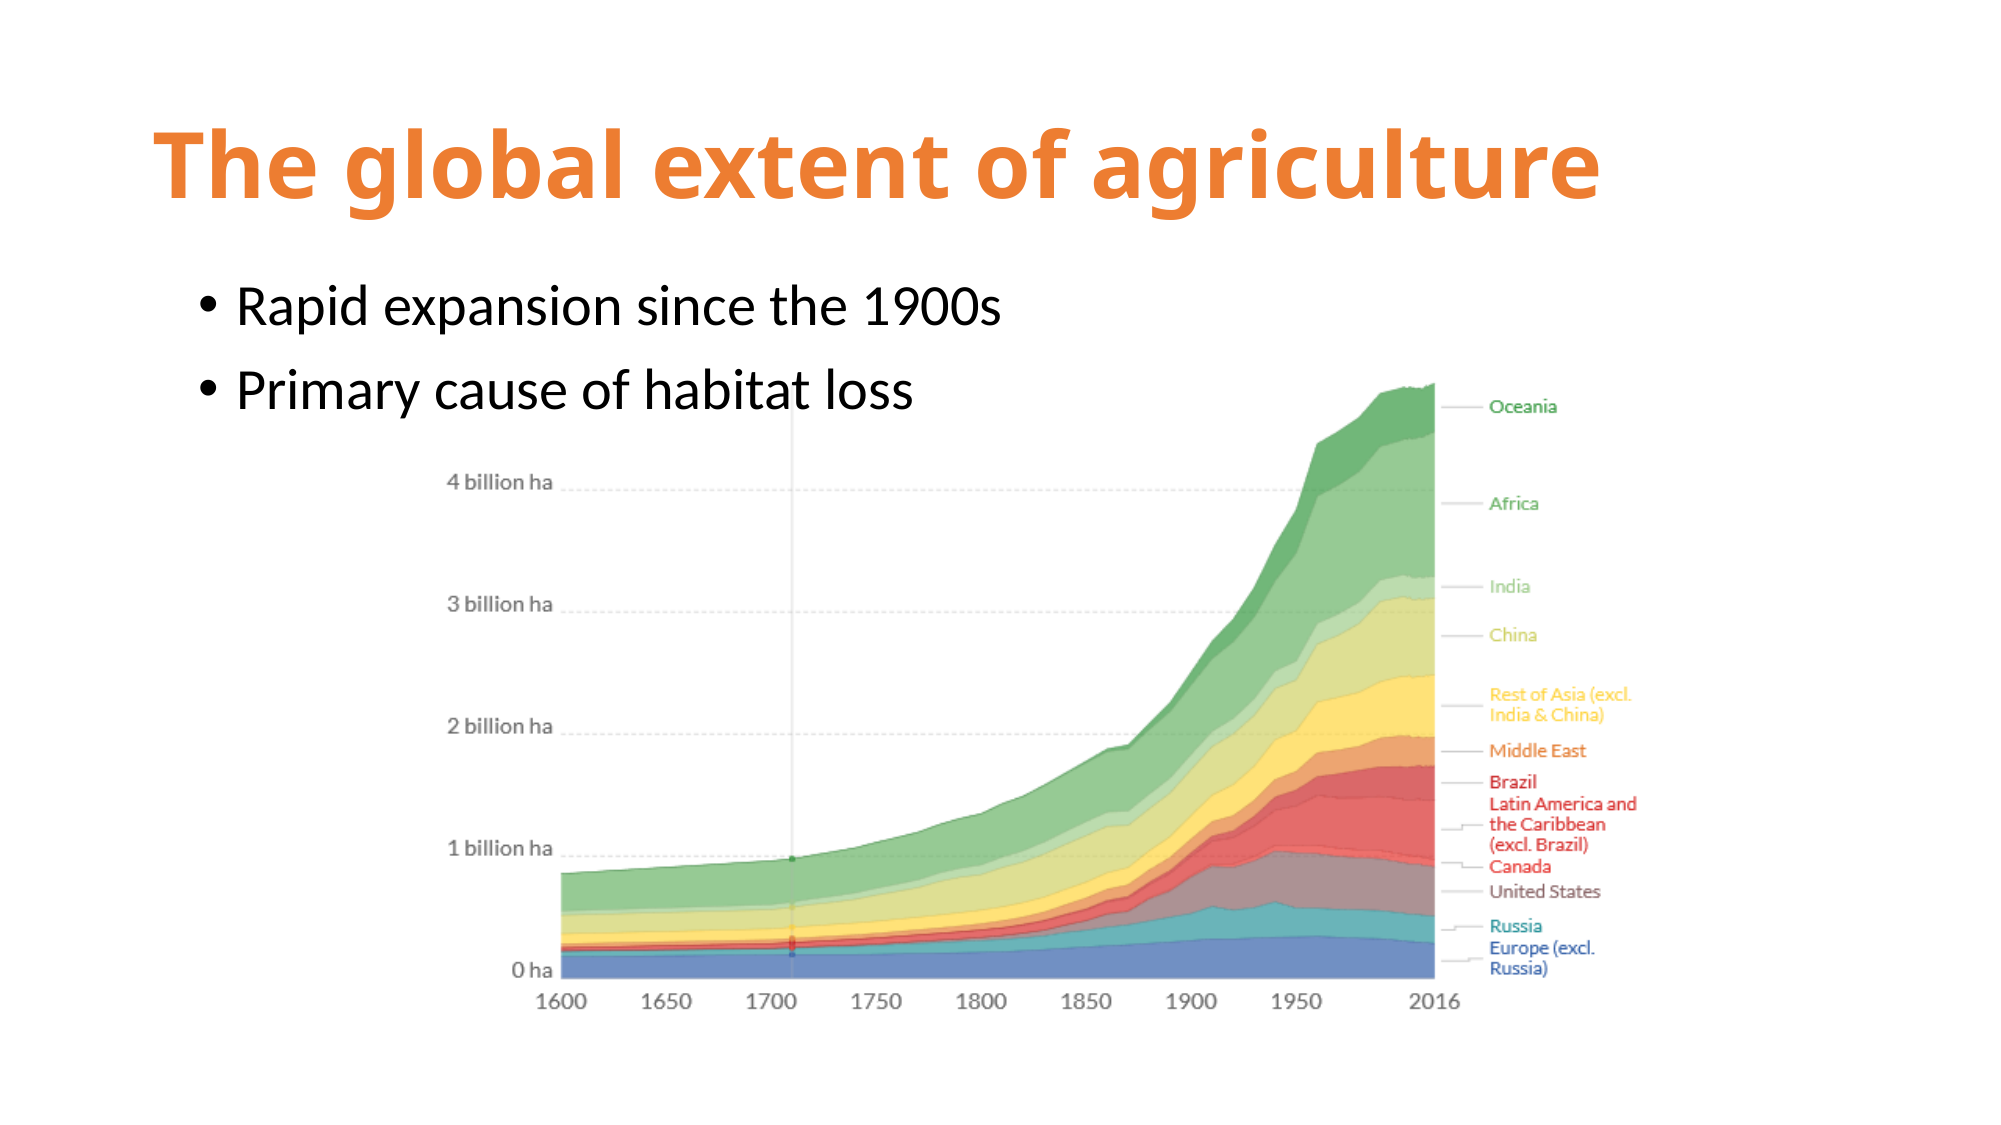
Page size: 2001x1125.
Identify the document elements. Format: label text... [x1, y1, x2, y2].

title The global extent of agriculture [137, 59, 1863, 278]
list Rapid expansion since the 1900s Primary cause of habitat loss [183, 267, 1118, 366]
picture [422, 349, 1665, 1028]
